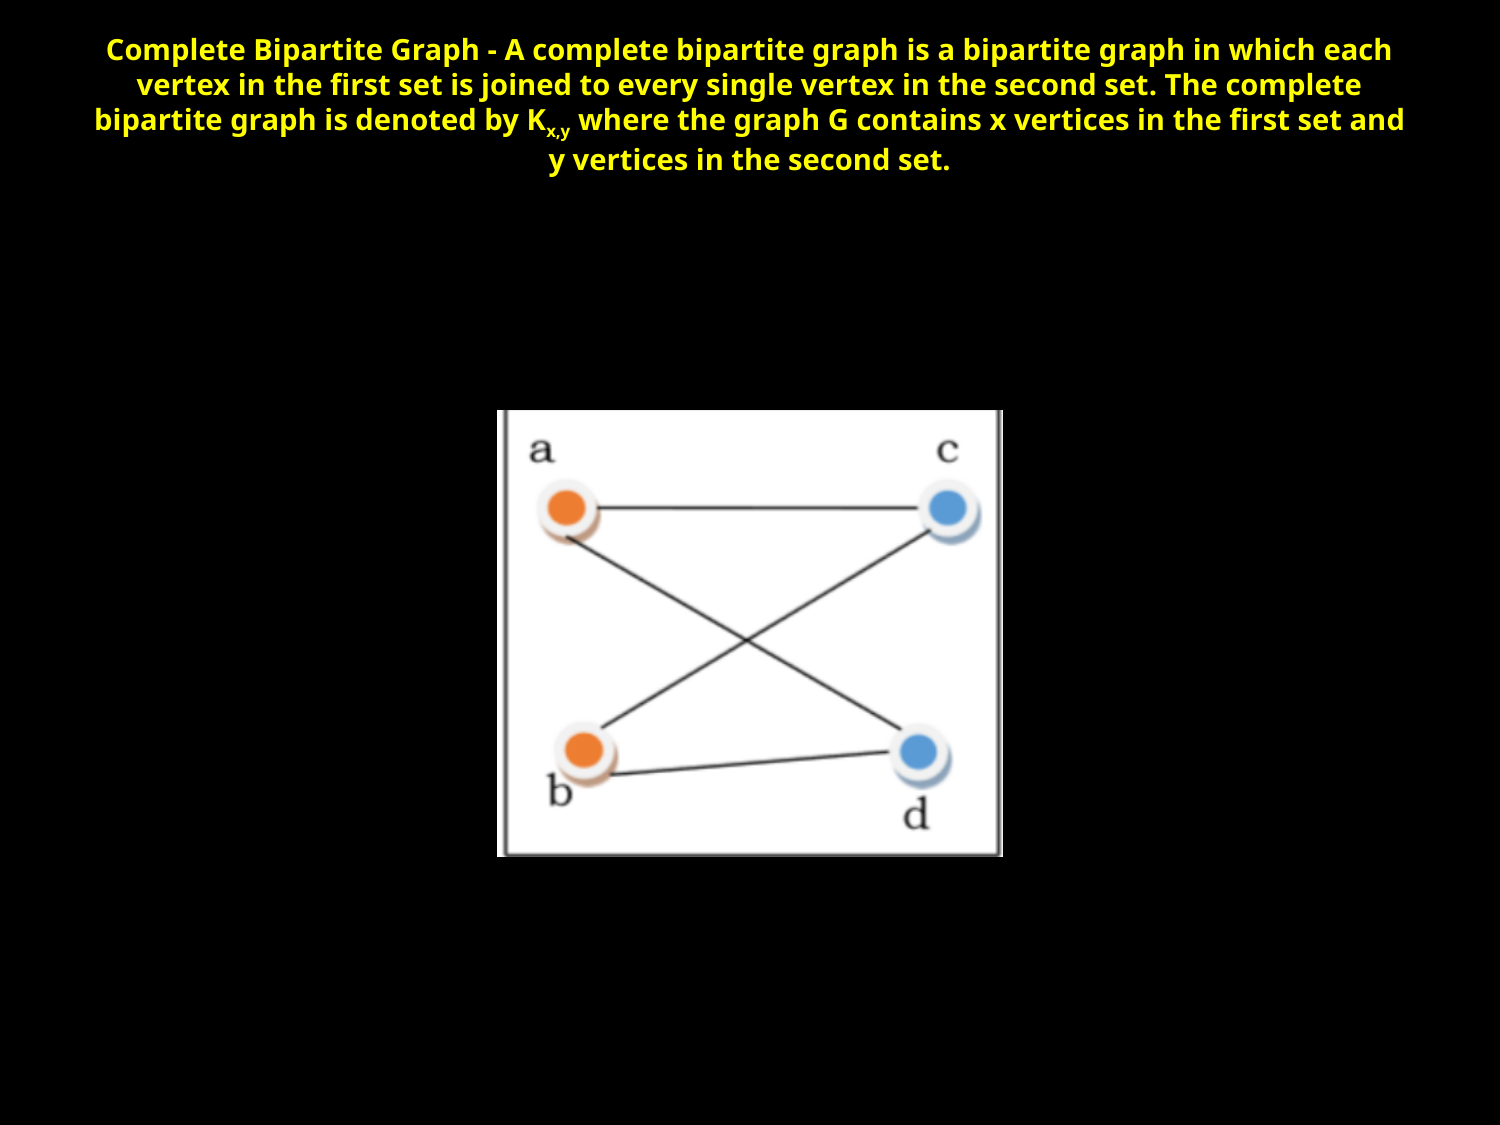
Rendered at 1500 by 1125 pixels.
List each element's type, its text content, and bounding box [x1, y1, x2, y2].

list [497, 410, 1003, 858]
title Complete Bipartite Graph - A complete bipartite graph is a bipartite graph in which each vertex in the first set is joined to every single vertex in the second set. The complete bipartite graph is denoted by Kx,y where the graph G contains x vertices in the first set and y vertices in the second set. [75, 45, 1425, 233]
